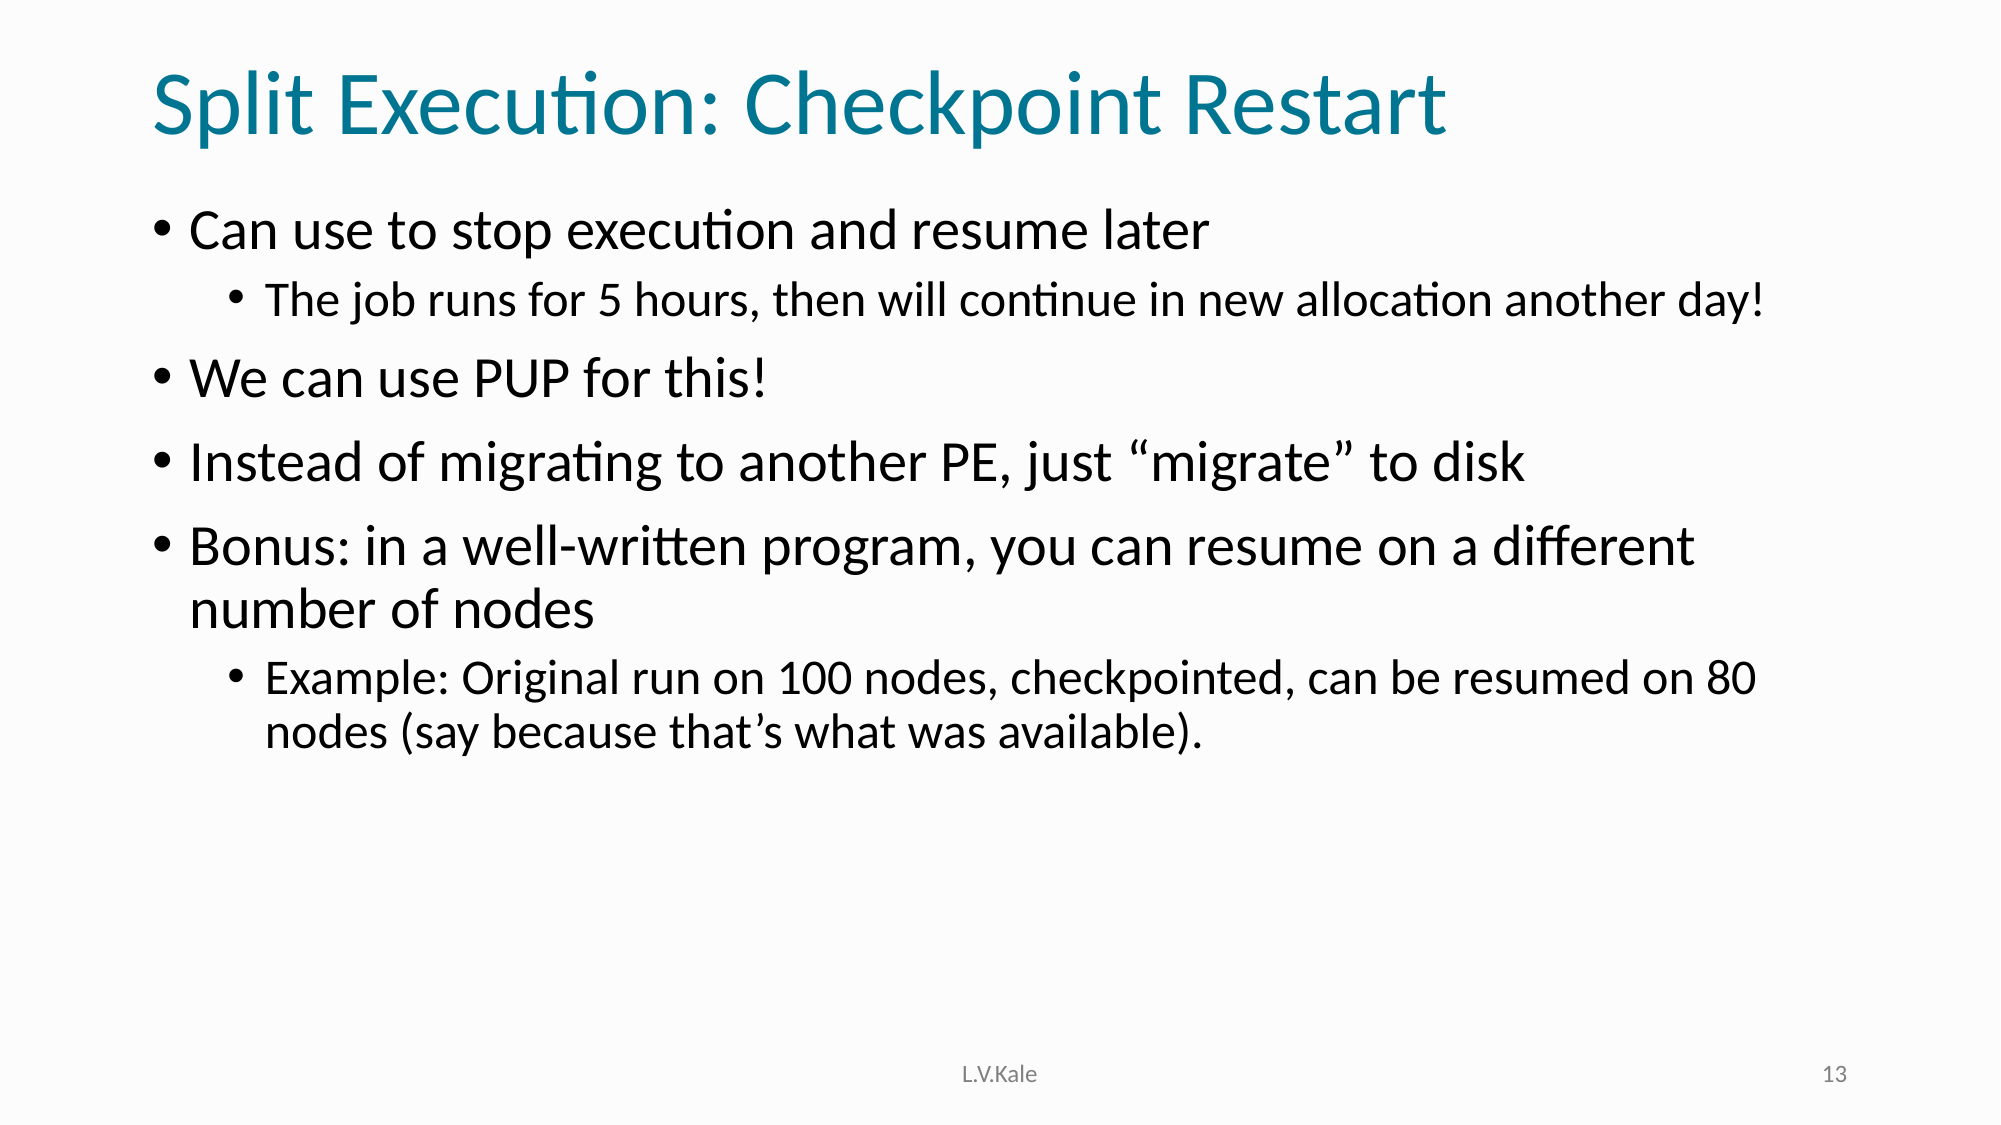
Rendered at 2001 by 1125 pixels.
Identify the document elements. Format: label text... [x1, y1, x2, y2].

list Can use to stop execution and resume later The job runs for 5 hours, then will continue in new allocation another day! We can use PUP for this! Instead of migrating to another PE, just “migrate” to disk Bonus: in a well-written program, you can resume on a different number of nodes Example: Original run on 100 nodes, checkpointed, can be resumed on 80 nodes (say because that’s what was available). [137, 191, 1863, 1014]
title Split Execution: Checkpoint Restart [137, 41, 1863, 168]
footer L.V.Kale [662, 1042, 1338, 1103]
slide_number 13 [1412, 1042, 1863, 1103]
